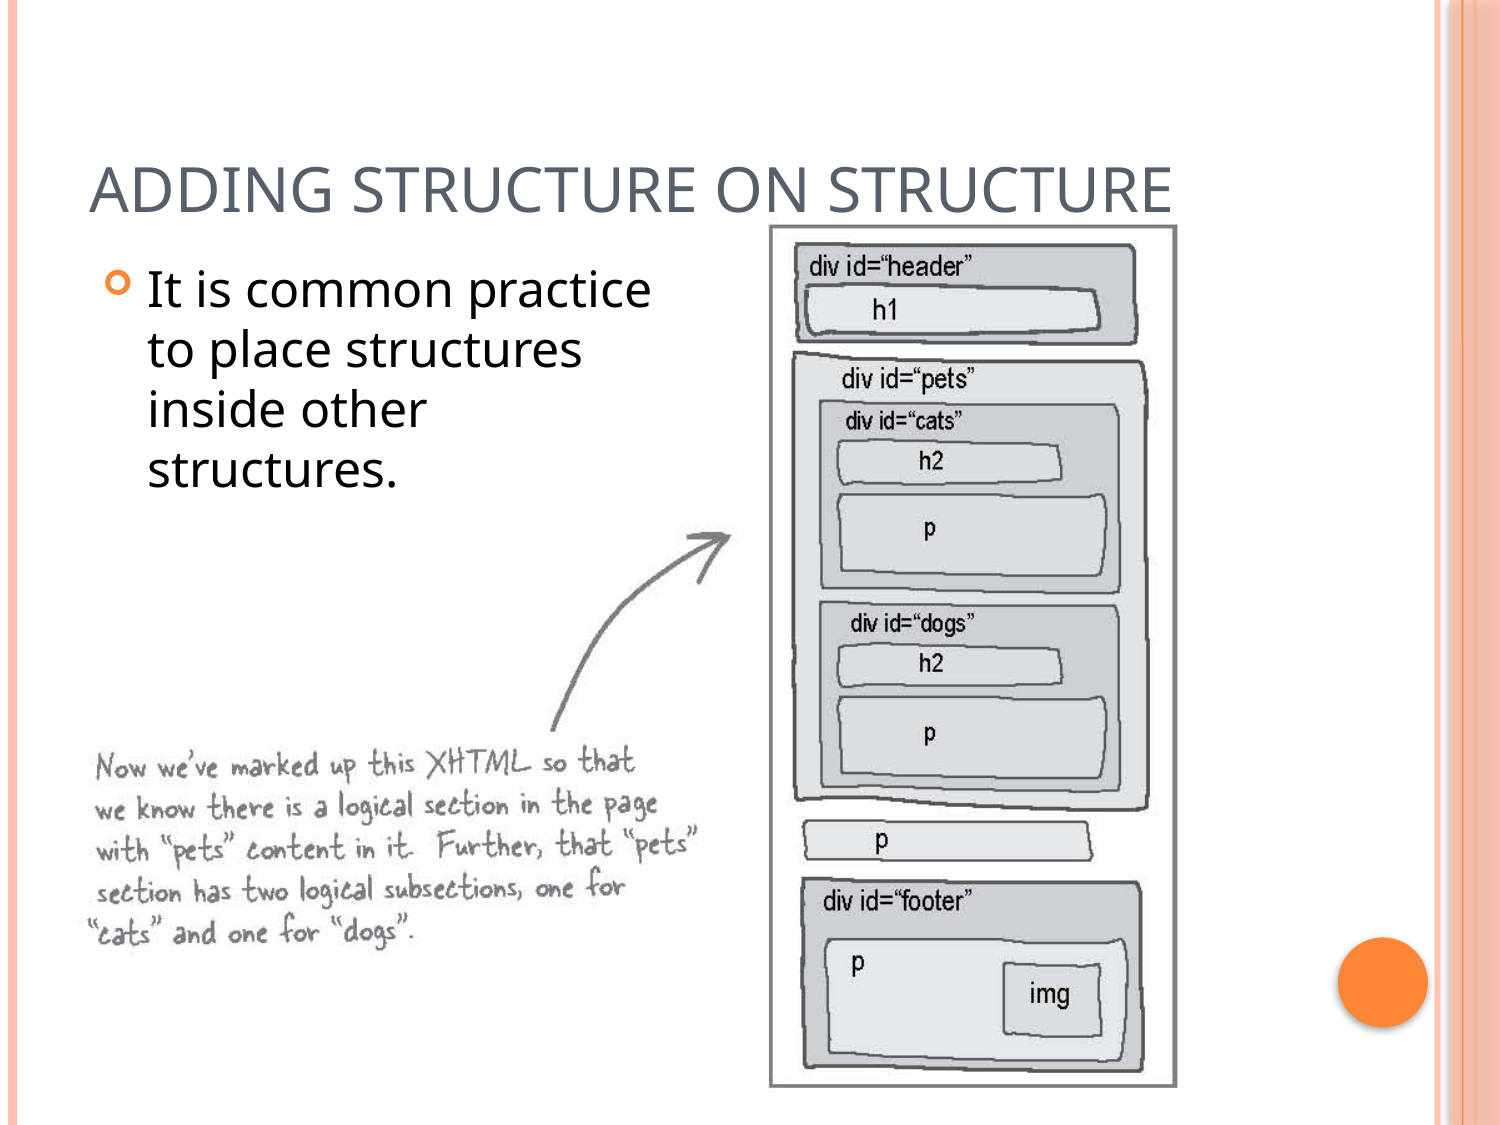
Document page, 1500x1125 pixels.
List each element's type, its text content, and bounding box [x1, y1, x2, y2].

title Adding structure on structure [75, 45, 1300, 233]
picture [60, 210, 1201, 1113]
